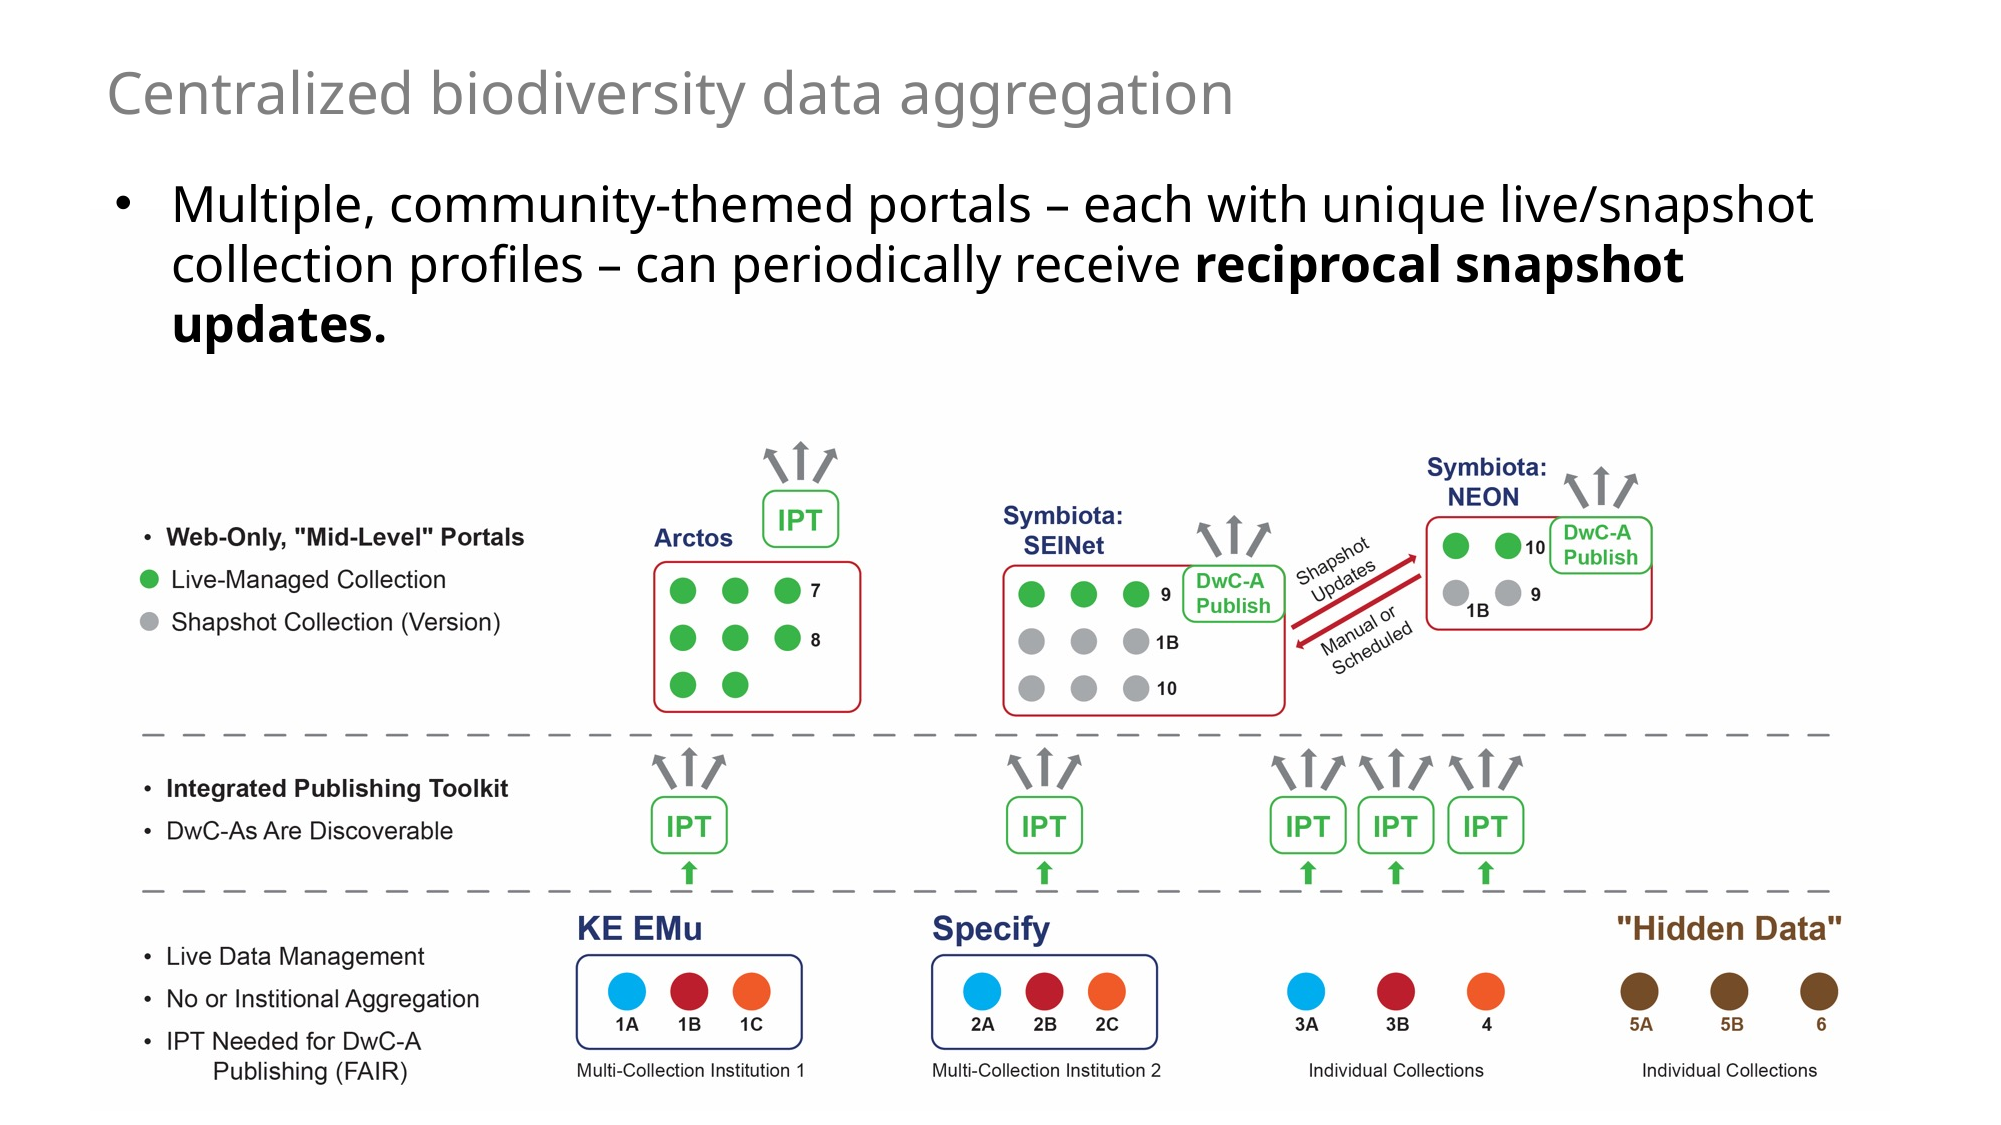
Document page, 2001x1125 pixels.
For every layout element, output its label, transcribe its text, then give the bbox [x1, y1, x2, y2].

picture [89, 209, 1890, 1111]
text_box Multiple, community-themed portals – each with unique live/snapshot collection profiles – can periodically receive reciprocal snapshot updates. [99, 165, 1900, 360]
text_box Centralized biodiversity data aggregation [0, 48, 2000, 157]
